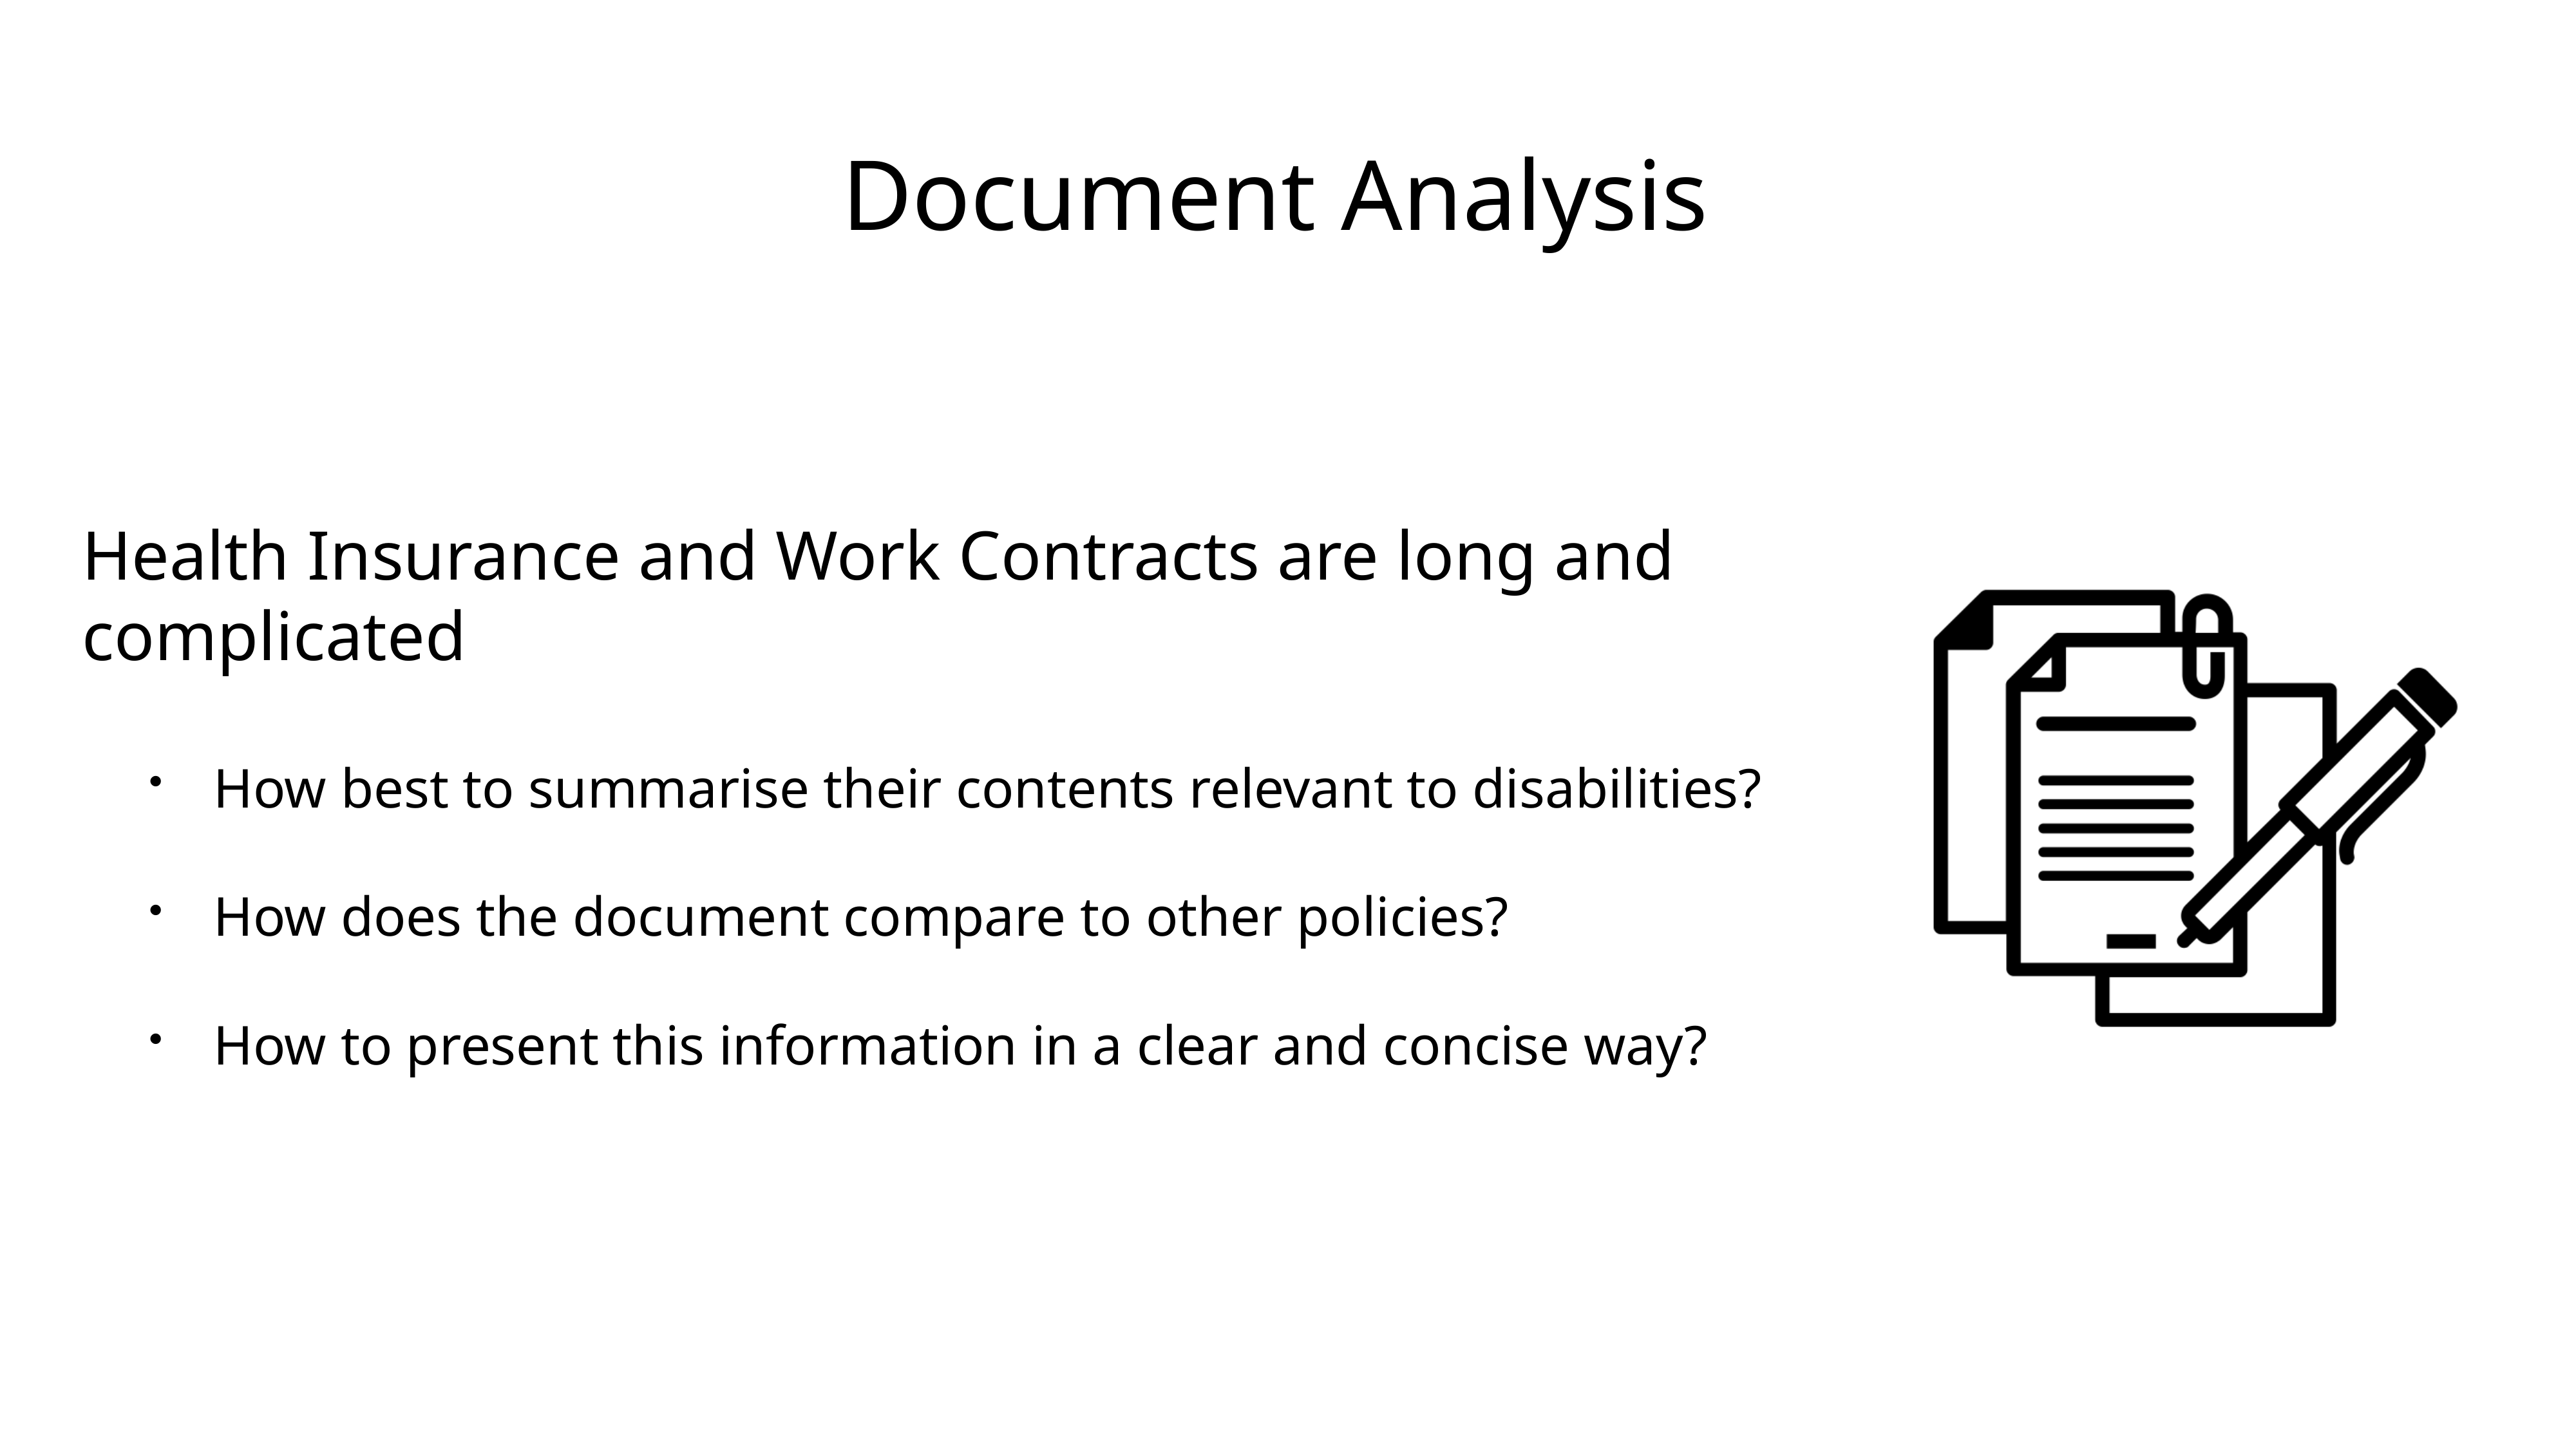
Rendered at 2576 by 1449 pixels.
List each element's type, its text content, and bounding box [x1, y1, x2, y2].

picture [1874, 534, 2517, 1055]
text_box Health Insurance and Work Contracts are long and complicated How best to summarise their contents relevant to disabilities? How does the document compare to other policies? How to present this information in a clear and concise way? [76, 507, 1916, 1081]
title Document Analysis [178, 70, 2398, 313]
